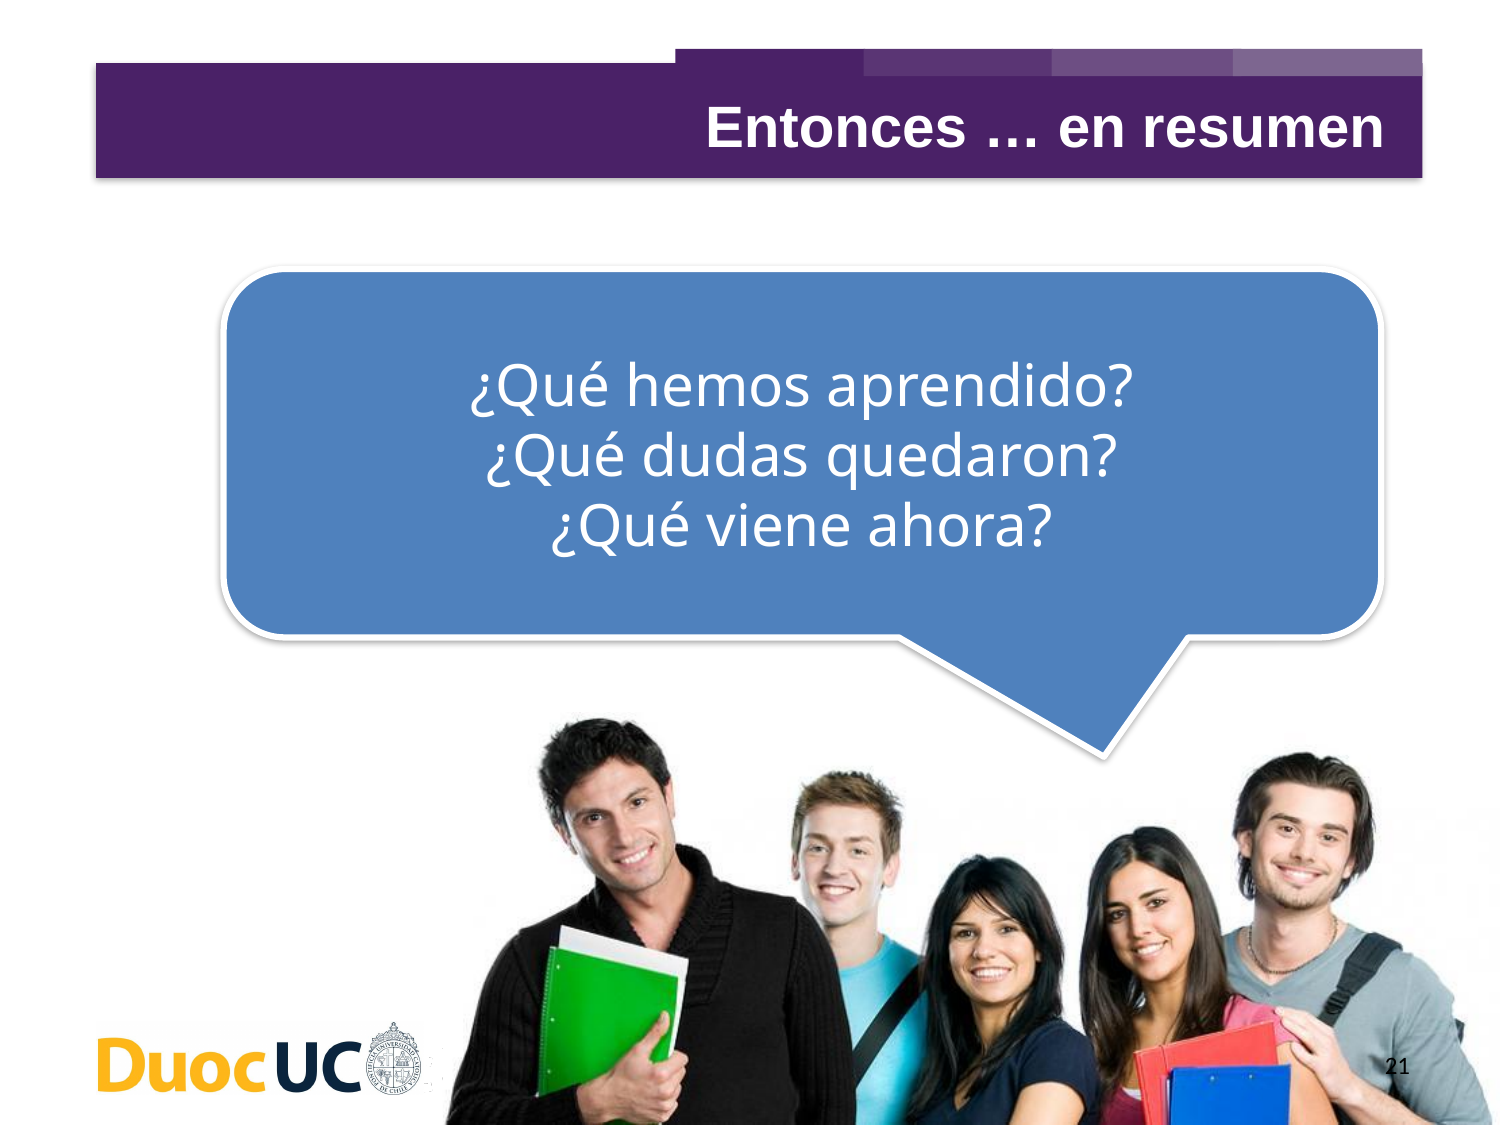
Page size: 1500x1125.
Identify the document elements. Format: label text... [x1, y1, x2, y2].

picture [96, 711, 1500, 1125]
text_box Entonces … en resumen [679, 81, 1412, 167]
text_box ¿Qué hemos aprendido? ¿Qué dudas quedaron? ¿Qué viene ahora? [220, 265, 1385, 710]
